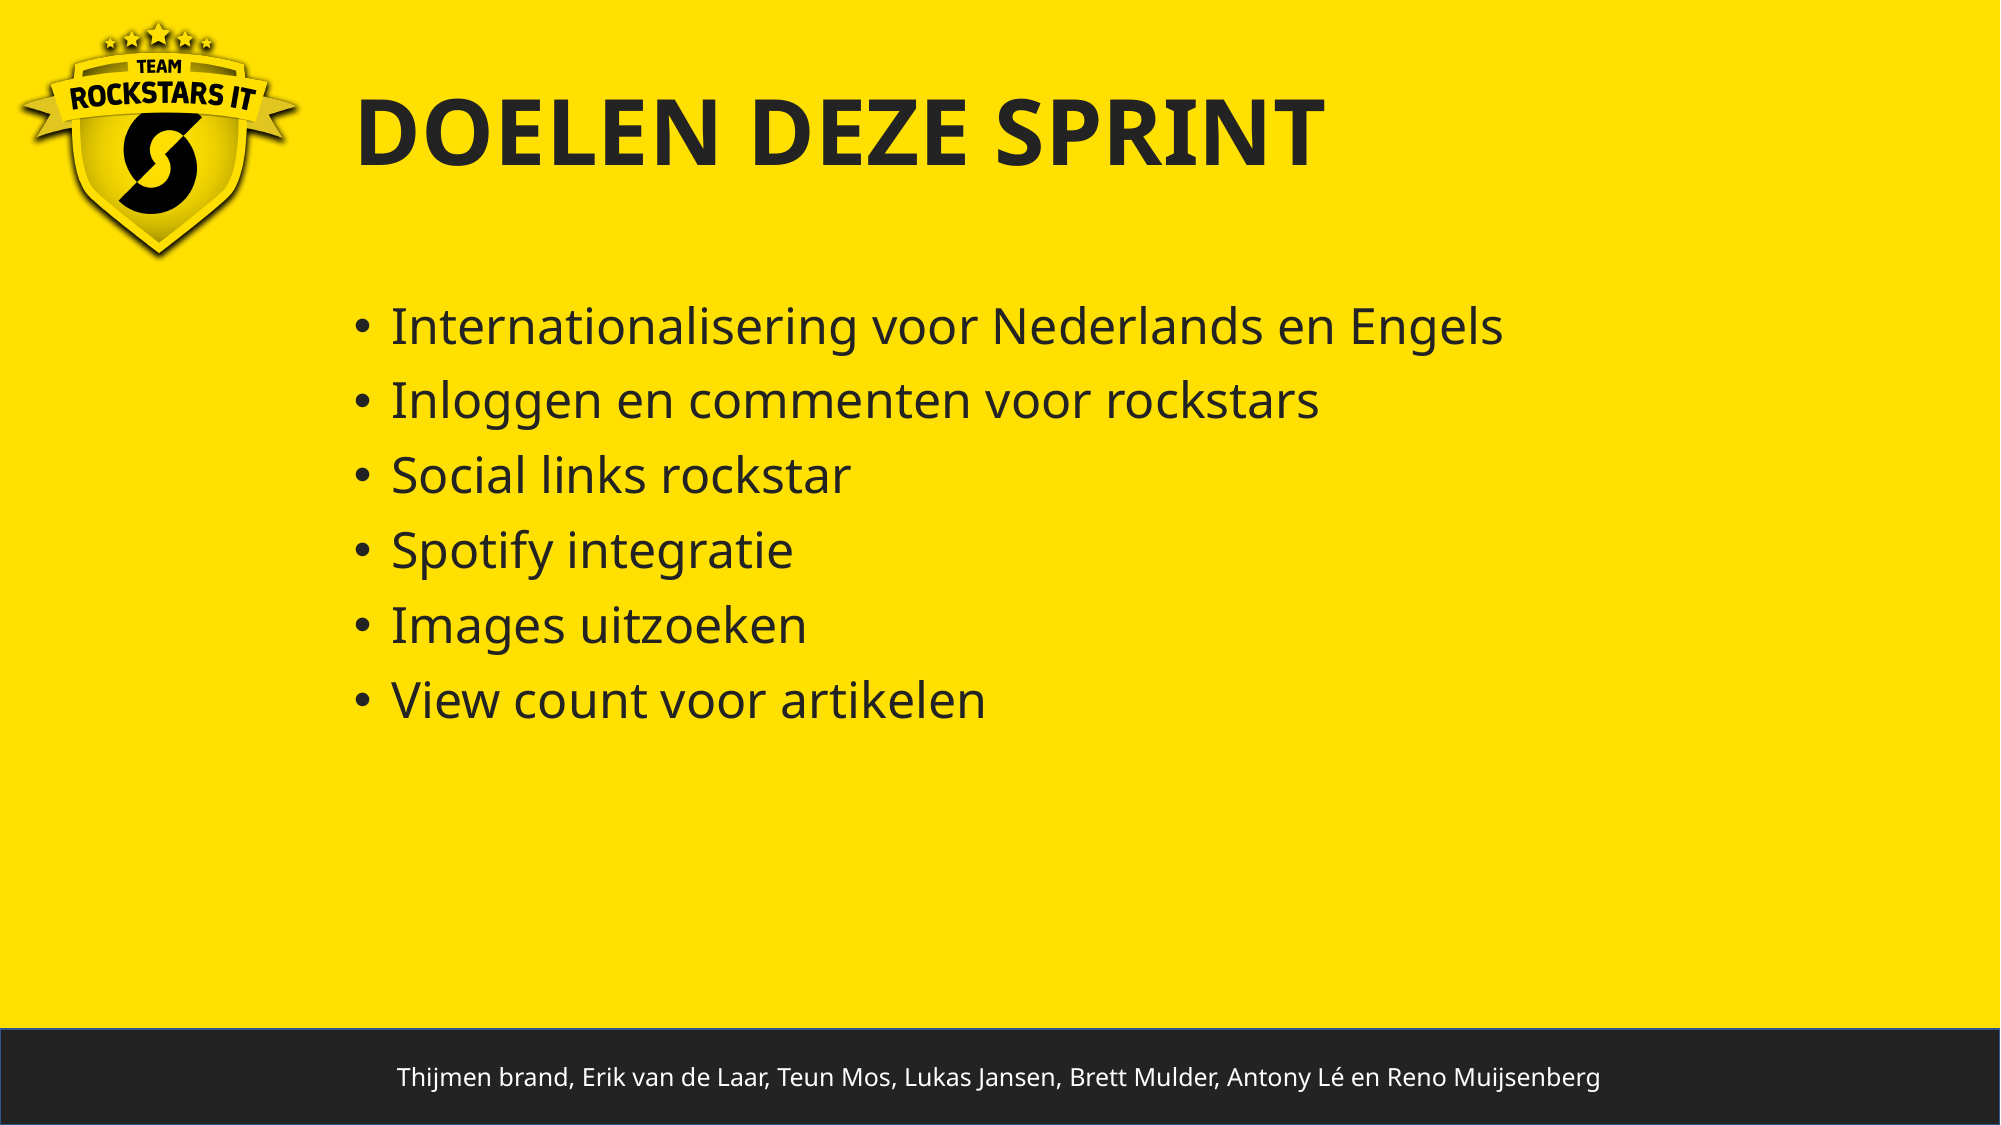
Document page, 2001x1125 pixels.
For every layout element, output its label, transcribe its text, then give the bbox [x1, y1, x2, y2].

text_box DOELEN DEZE SPRINT [338, 74, 1839, 197]
text_box Thijmen brand, Erik van de Laar, Teun Mos, Lukas Jansen, Brett Mulder, Antony Lé en Reno Muijsenberg [18, 1054, 1982, 1100]
picture [0, 0, 322, 272]
text_box [0, 1028, 2000, 1125]
list Internationalisering voor Nederlands en Engels Inloggen en commenten voor rockstars Social links rockstar Spotify integratie Images uitzoeken View count voor artikelen [338, 293, 1756, 1008]
